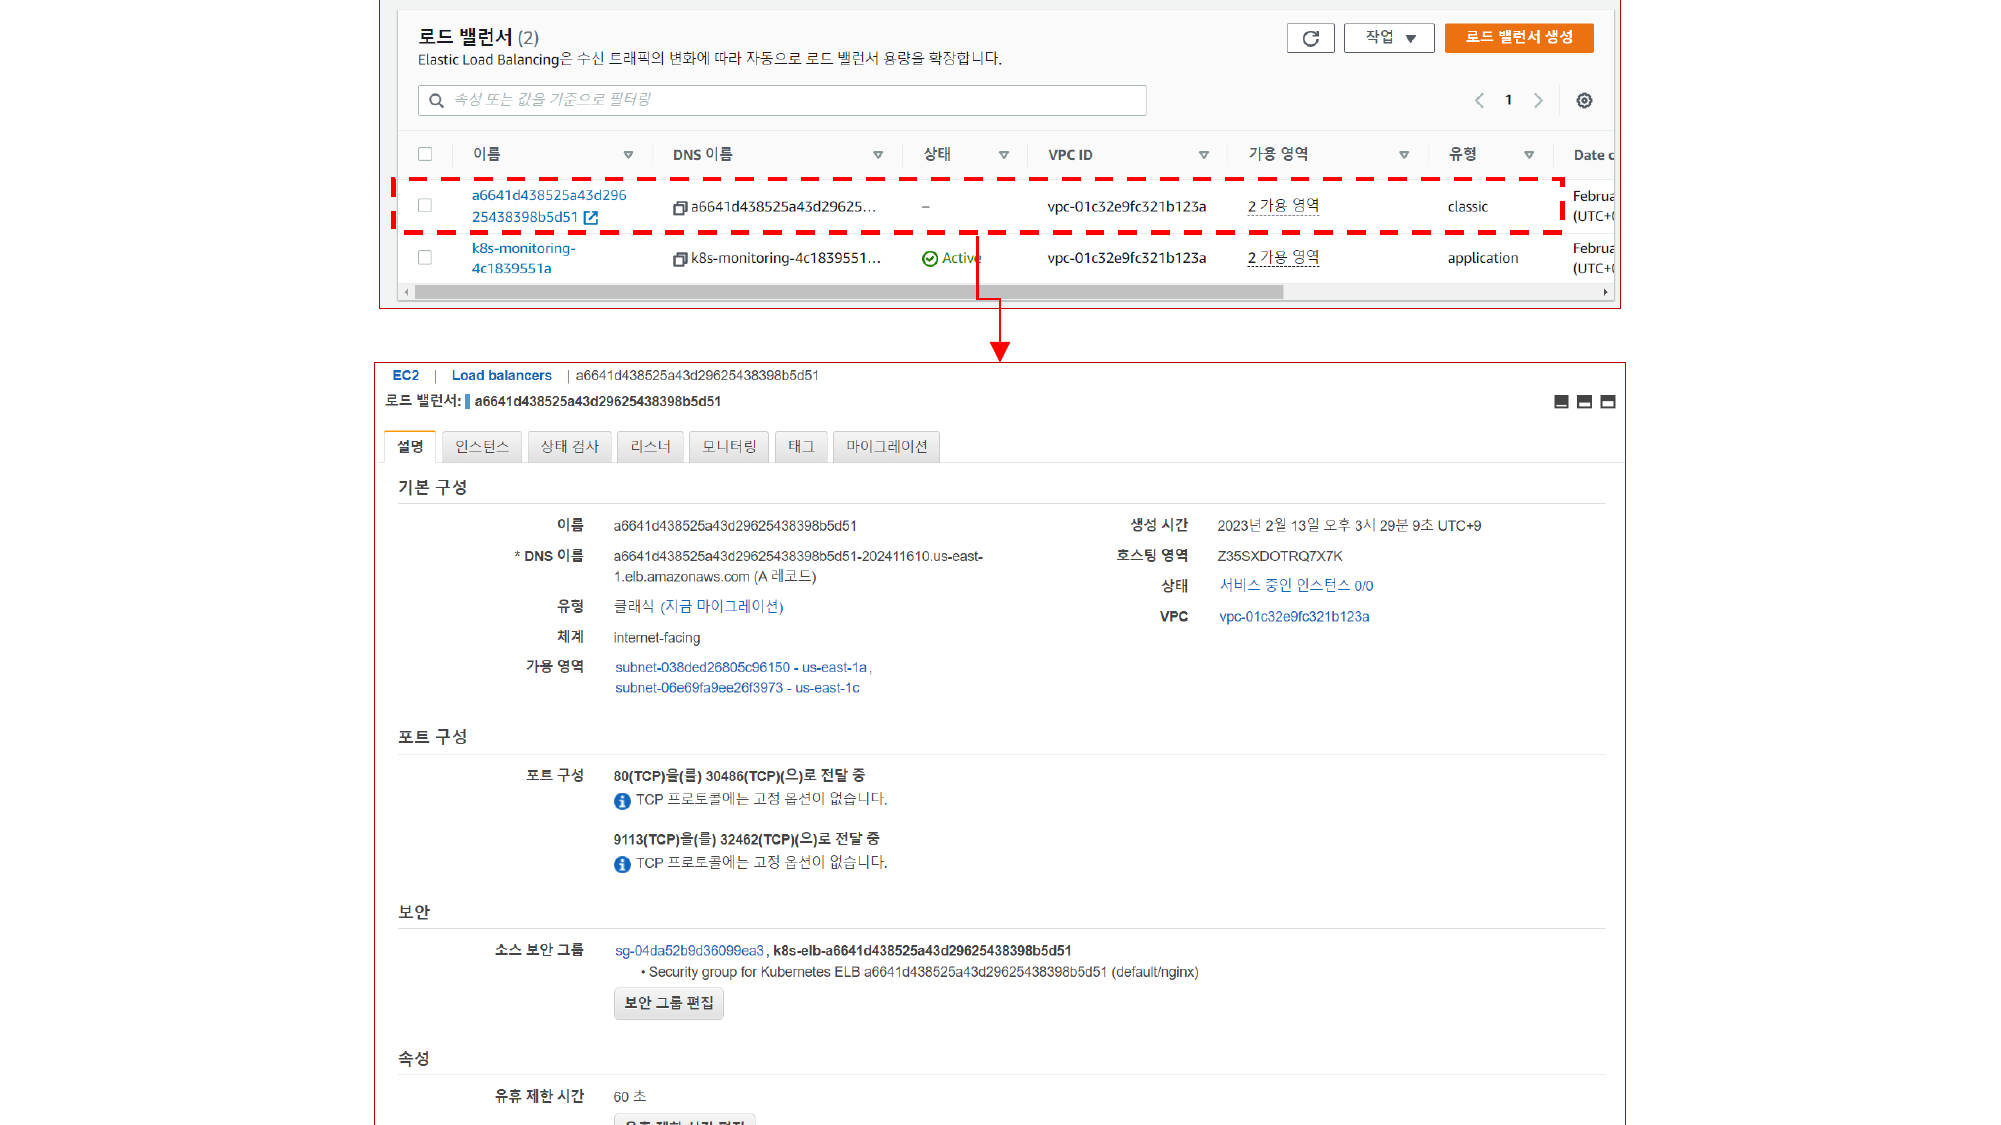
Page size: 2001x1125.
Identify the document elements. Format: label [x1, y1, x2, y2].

text_box [925, 288, 1052, 311]
picture [374, 362, 1626, 1125]
picture [379, 0, 1621, 309]
